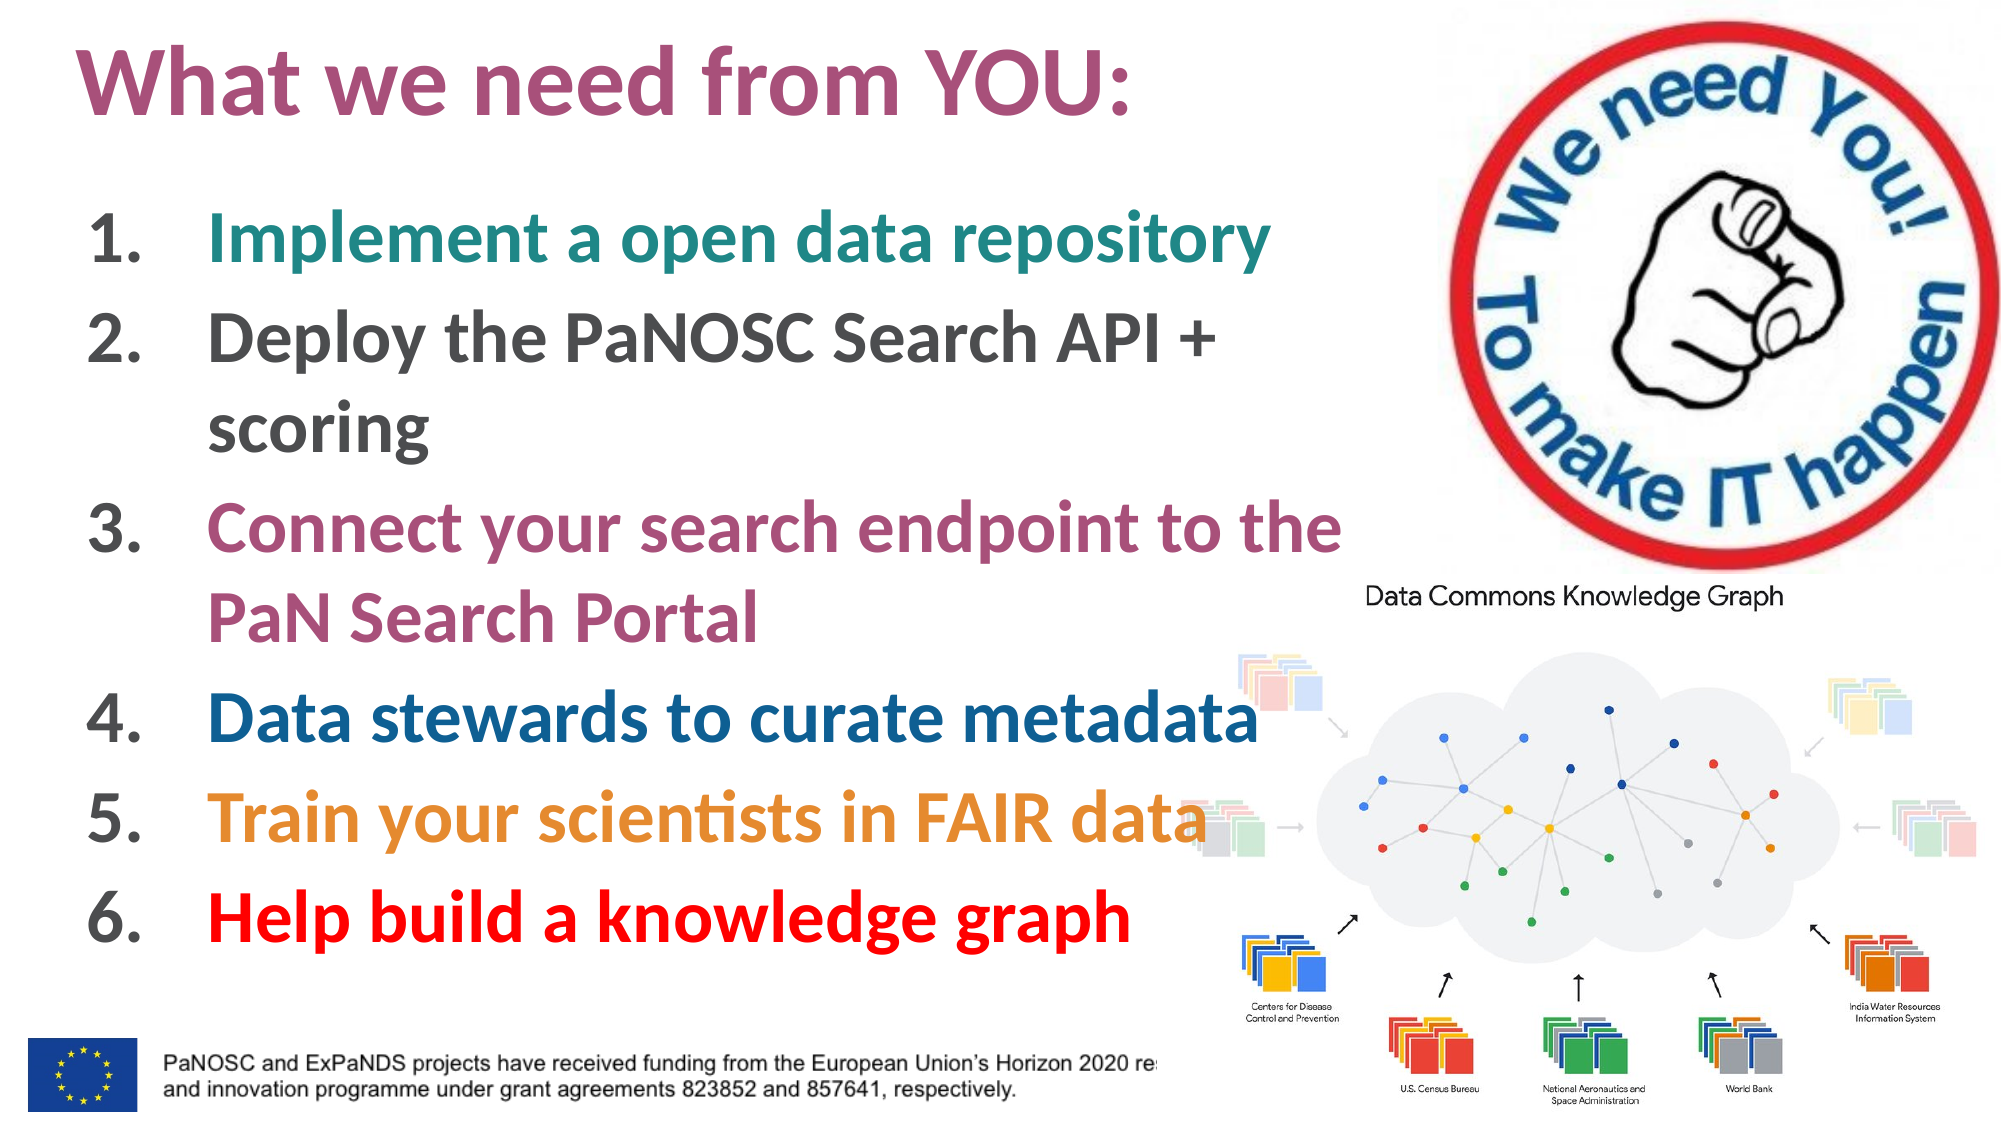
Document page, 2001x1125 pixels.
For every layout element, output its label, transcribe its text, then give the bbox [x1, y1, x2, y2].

list Implement a open data repository Deploy the PaNOSC Search API + scoring Connect your search endpoint to the PaN Search Portal Data stewards to curate metadata Train your scientists in FAIR data Help build a knowledge graph [48, 187, 1417, 974]
picture [27, 1038, 138, 1112]
title What we need from YOU: [75, 0, 1401, 152]
picture [143, 0, 2001, 1125]
